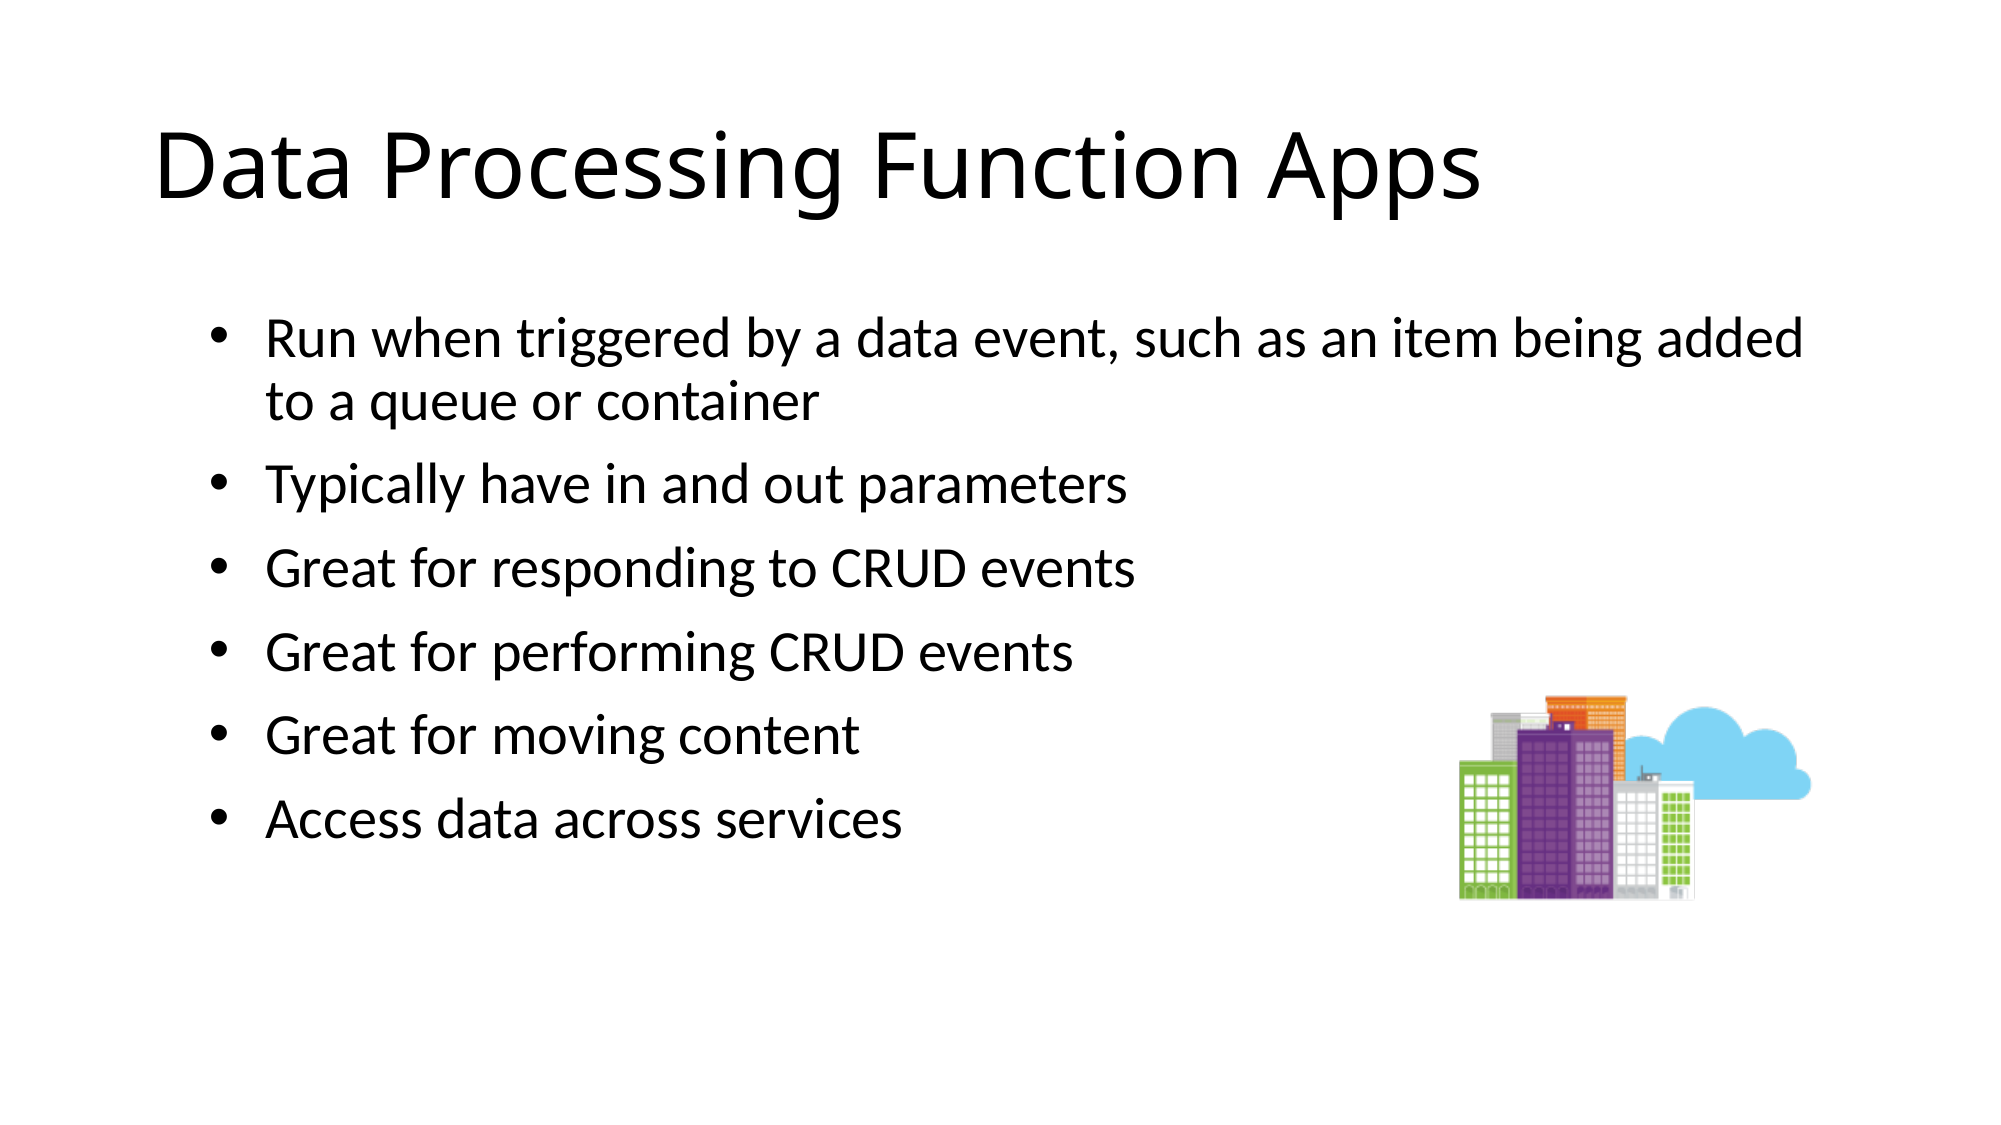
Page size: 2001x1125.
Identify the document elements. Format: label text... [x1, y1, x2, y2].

list Run when triggered by a data event, such as an item being added to a queue or container Typically have in and out parameters Great for responding to CRUD events Great for performing CRUD events Great for moving content Access data across services [137, 299, 1863, 902]
title Data Processing Function Apps [137, 59, 1863, 278]
picture [1449, 682, 1817, 902]
